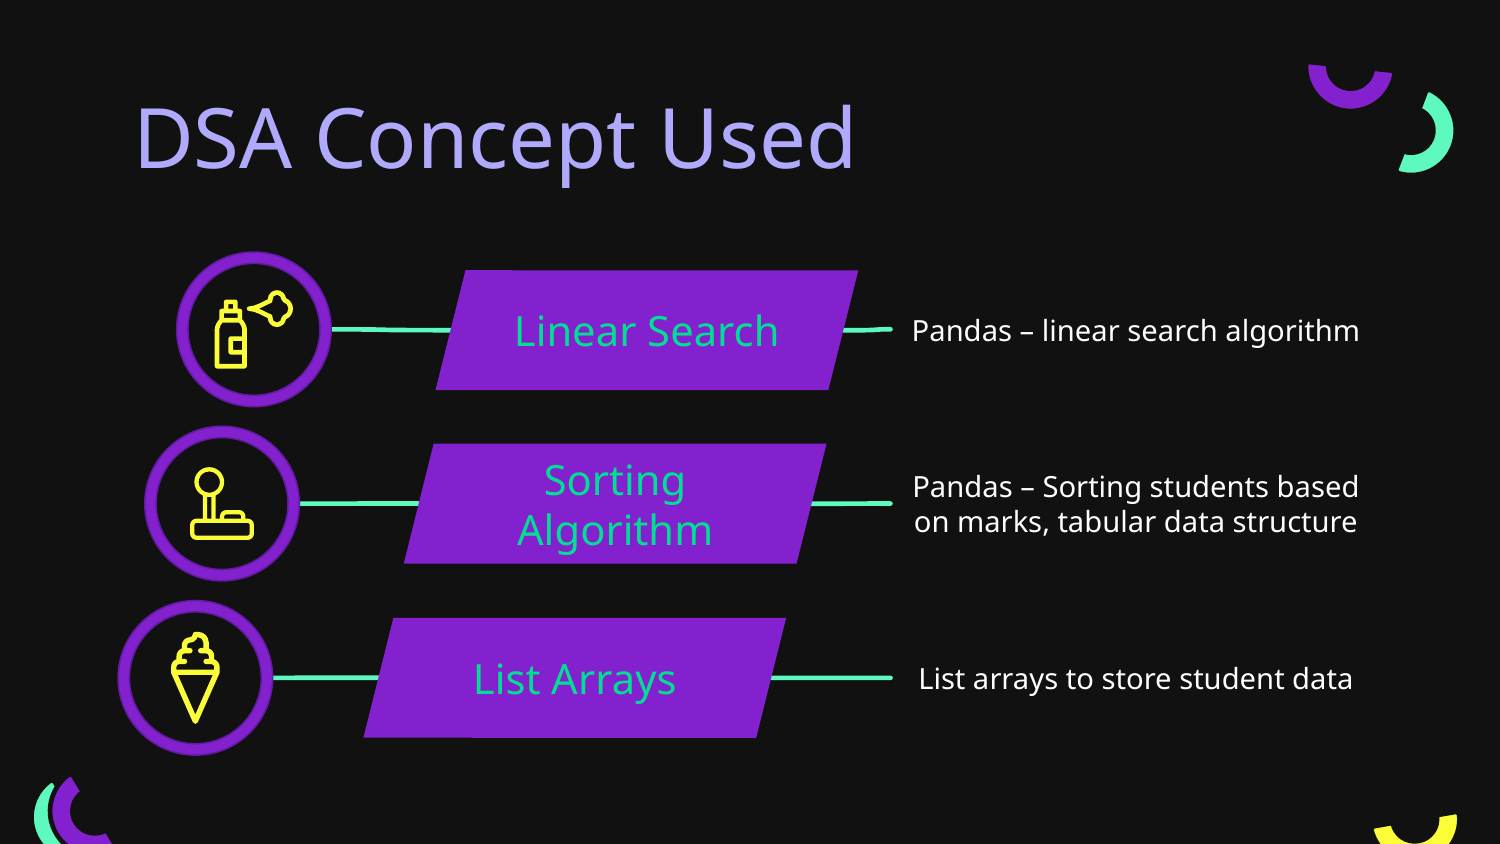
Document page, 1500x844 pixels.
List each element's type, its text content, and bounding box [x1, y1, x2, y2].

text_box [190, 467, 254, 540]
subtitle Sorting Algorithm [435, 442, 795, 565]
text_box [118, 600, 273, 756]
text_box [363, 617, 395, 738]
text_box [214, 289, 294, 369]
text_box [403, 443, 435, 564]
subtitle List Arrays [395, 617, 755, 739]
subtitle List arrays to store student data [890, 615, 1382, 741]
text_box [755, 617, 787, 738]
text_box [795, 443, 827, 564]
subtitle Linear Search [467, 268, 827, 391]
text_box [171, 631, 220, 724]
text_box [827, 270, 859, 391]
subtitle Pandas – Sorting students based on marks, tabular data structure [890, 442, 1382, 565]
text_box [176, 252, 332, 407]
text_box [144, 426, 300, 581]
title DSA Concept Used [118, 88, 1382, 182]
subtitle Pandas – linear search algorithm [890, 268, 1382, 391]
text_box [435, 270, 467, 391]
